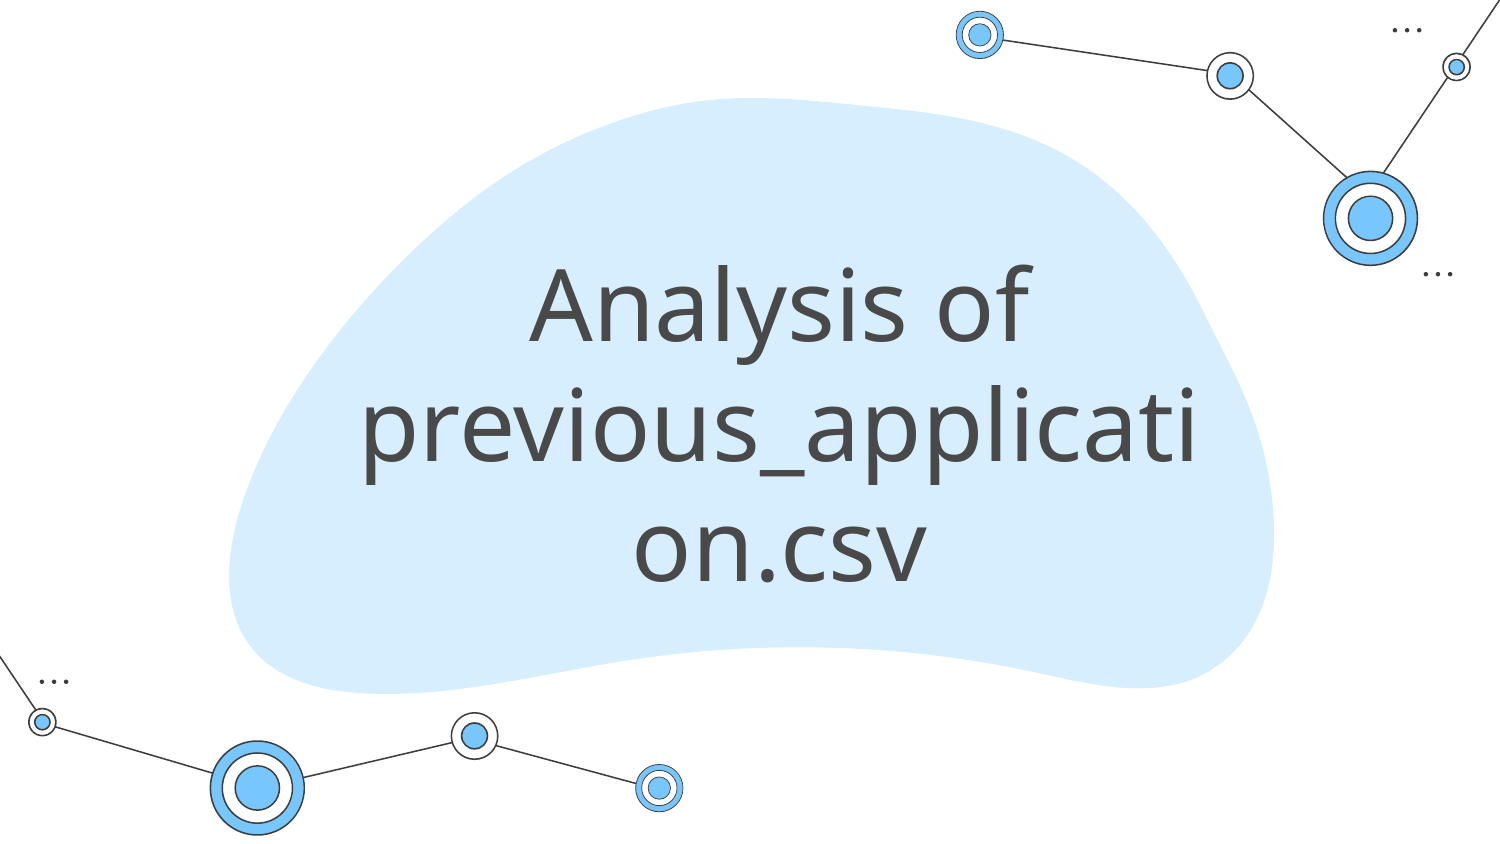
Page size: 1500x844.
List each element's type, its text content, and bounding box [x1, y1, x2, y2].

title Analysis of previous_application.csv [319, 265, 1240, 578]
